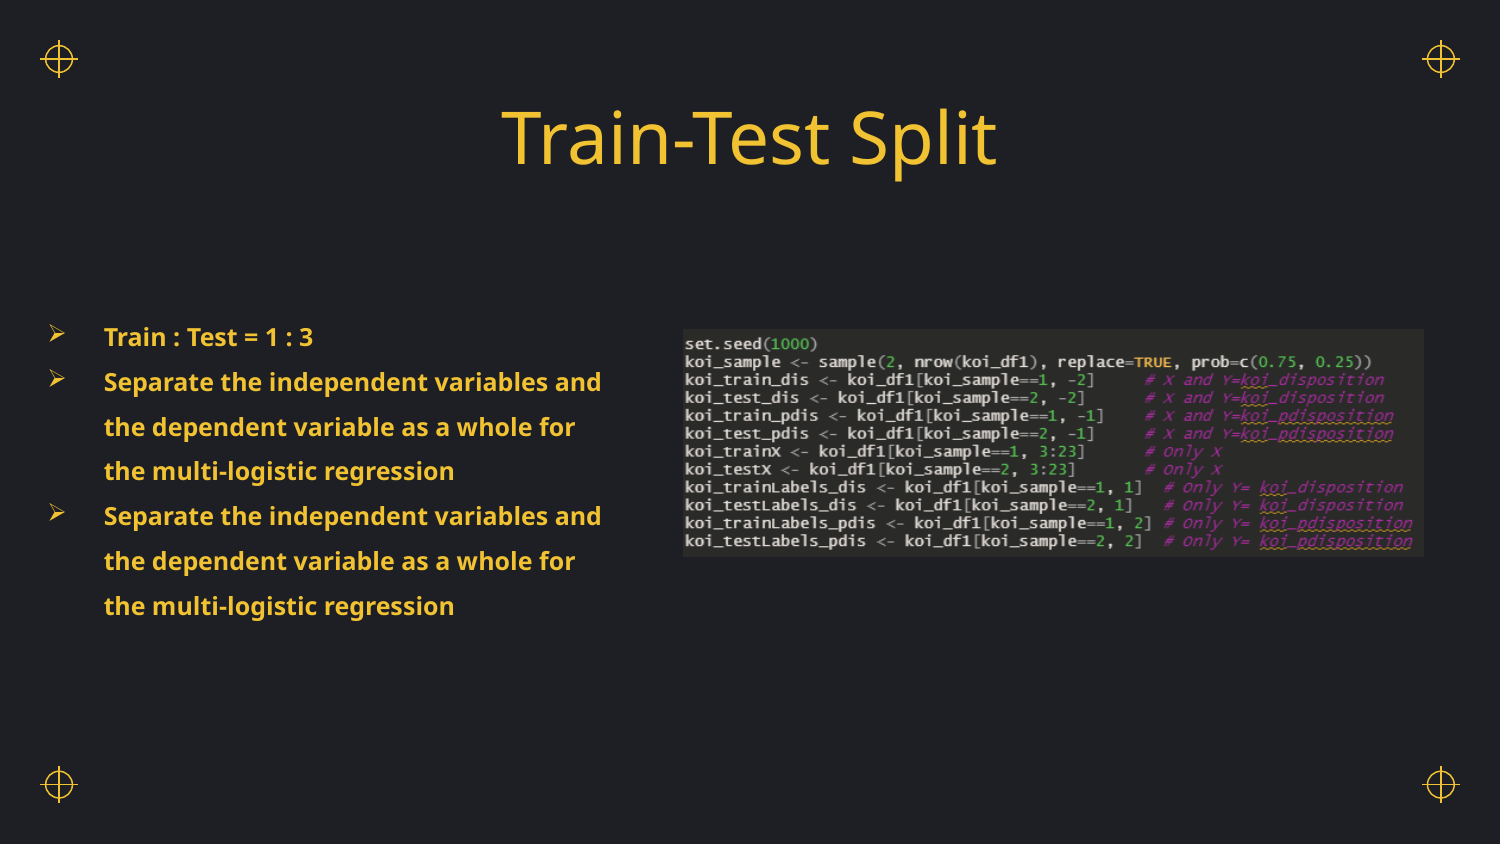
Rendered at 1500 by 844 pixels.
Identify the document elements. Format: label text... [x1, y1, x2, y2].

picture [683, 329, 1424, 557]
title Train-Test Split [118, 88, 1382, 183]
text_box Train : Test = 1 : 3 Separate the independent variables and the dependent variable as a whole for the multi-logistic regression Separate the independent variables and the dependent variable as a whole for the multi-logistic regression [13, 291, 633, 733]
